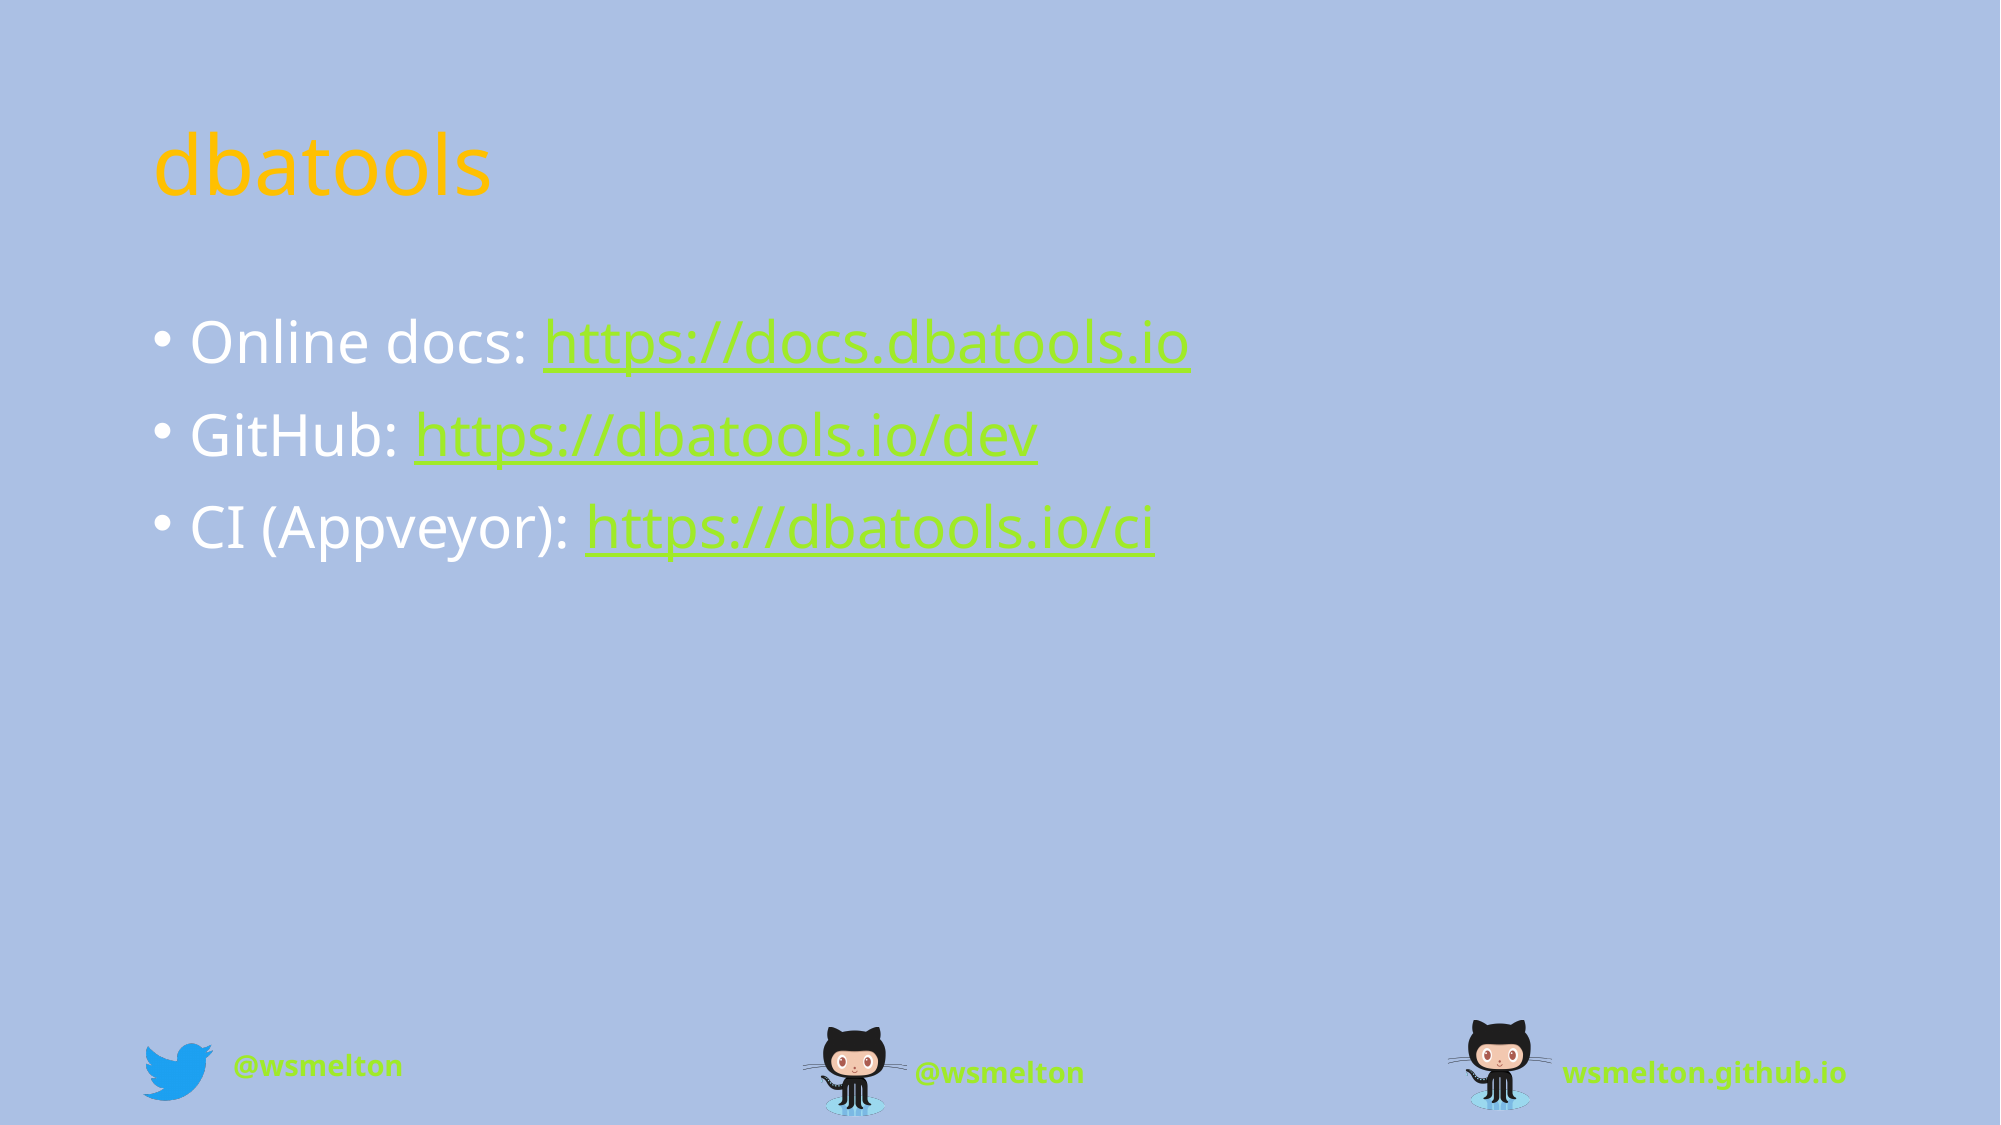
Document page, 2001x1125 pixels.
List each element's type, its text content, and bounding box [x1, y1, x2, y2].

picture [1444, 1018, 1556, 1112]
picture [122, 1016, 234, 1125]
list Online docs: https://docs.dbatools.io GitHub: https://dbatools.io/dev CI (Appveyor): https://dbatools.io/ci [137, 299, 1863, 1014]
title dbatools [137, 59, 1863, 278]
picture [799, 1025, 911, 1118]
